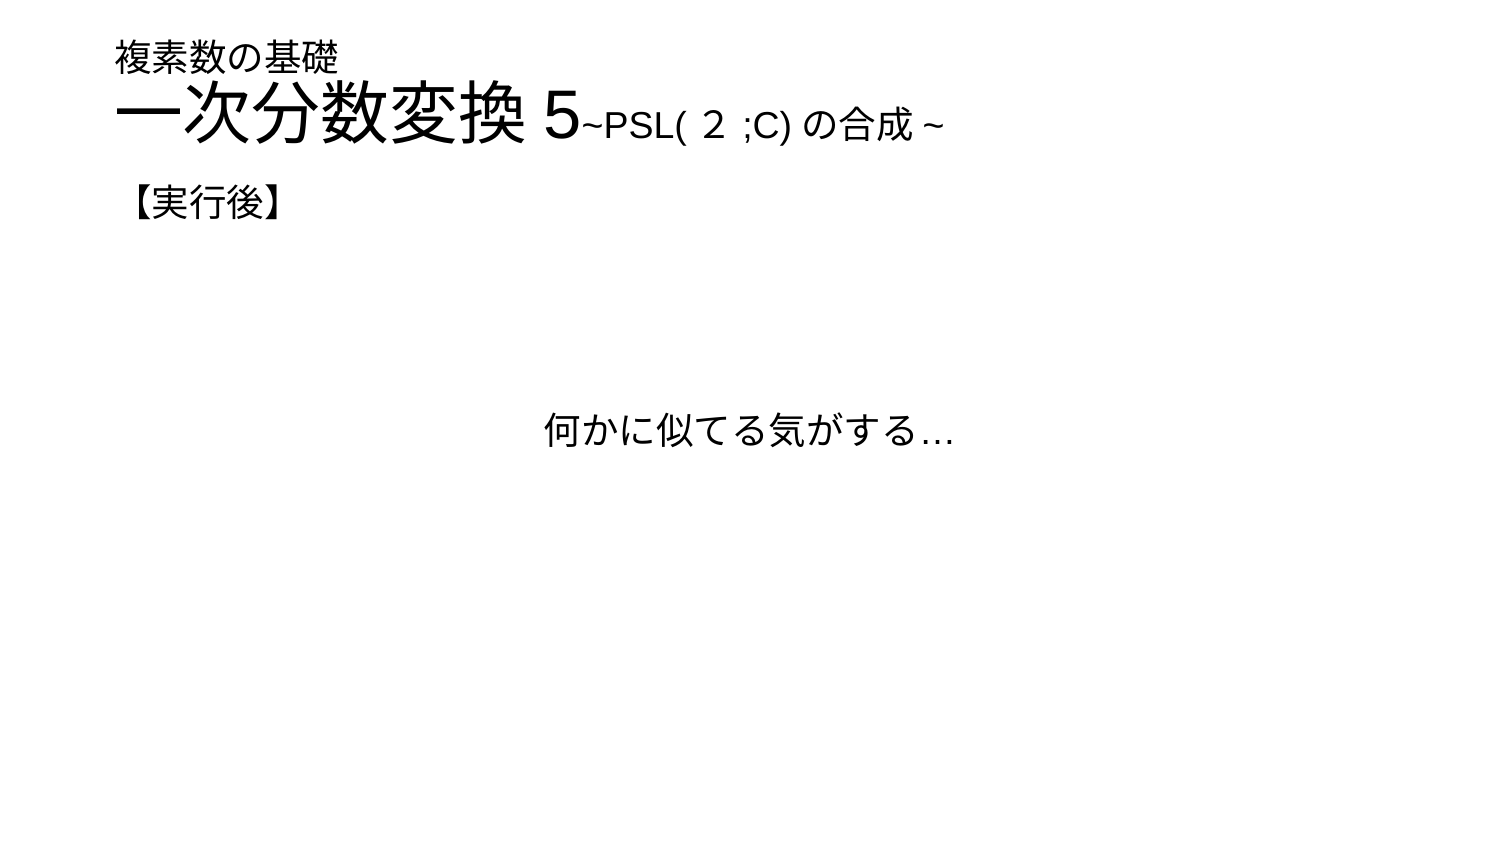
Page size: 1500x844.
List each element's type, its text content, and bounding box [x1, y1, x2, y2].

title 複素数の基礎 一次分数変換5~PSL(２;C)の合成~ [103, 14, 1397, 178]
